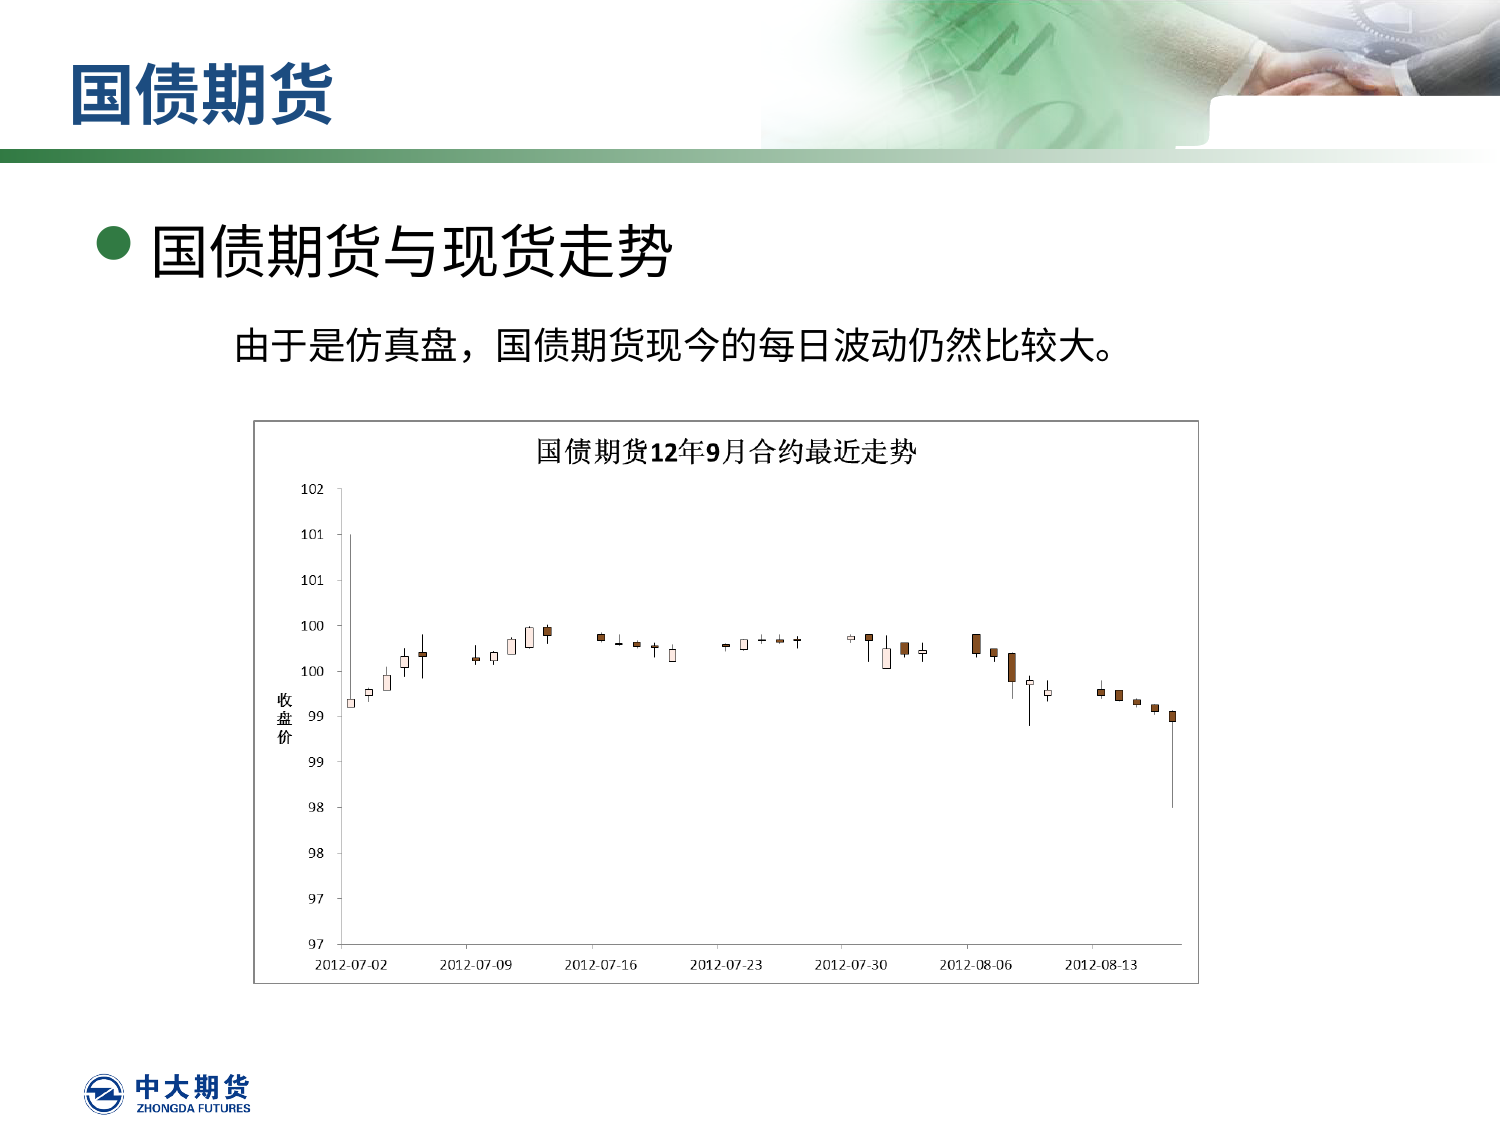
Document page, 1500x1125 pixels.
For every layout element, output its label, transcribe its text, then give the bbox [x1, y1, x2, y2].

picture [82, 1057, 258, 1125]
picture [253, 420, 1200, 984]
list 国债期货与现货走势 [76, 208, 1427, 1038]
picture [761, 0, 1500, 150]
text_box 由于是仿真盘，国债期货现今的每日波动仍然比较大。 [218, 314, 1199, 375]
title 国债期货 [53, 42, 1187, 143]
